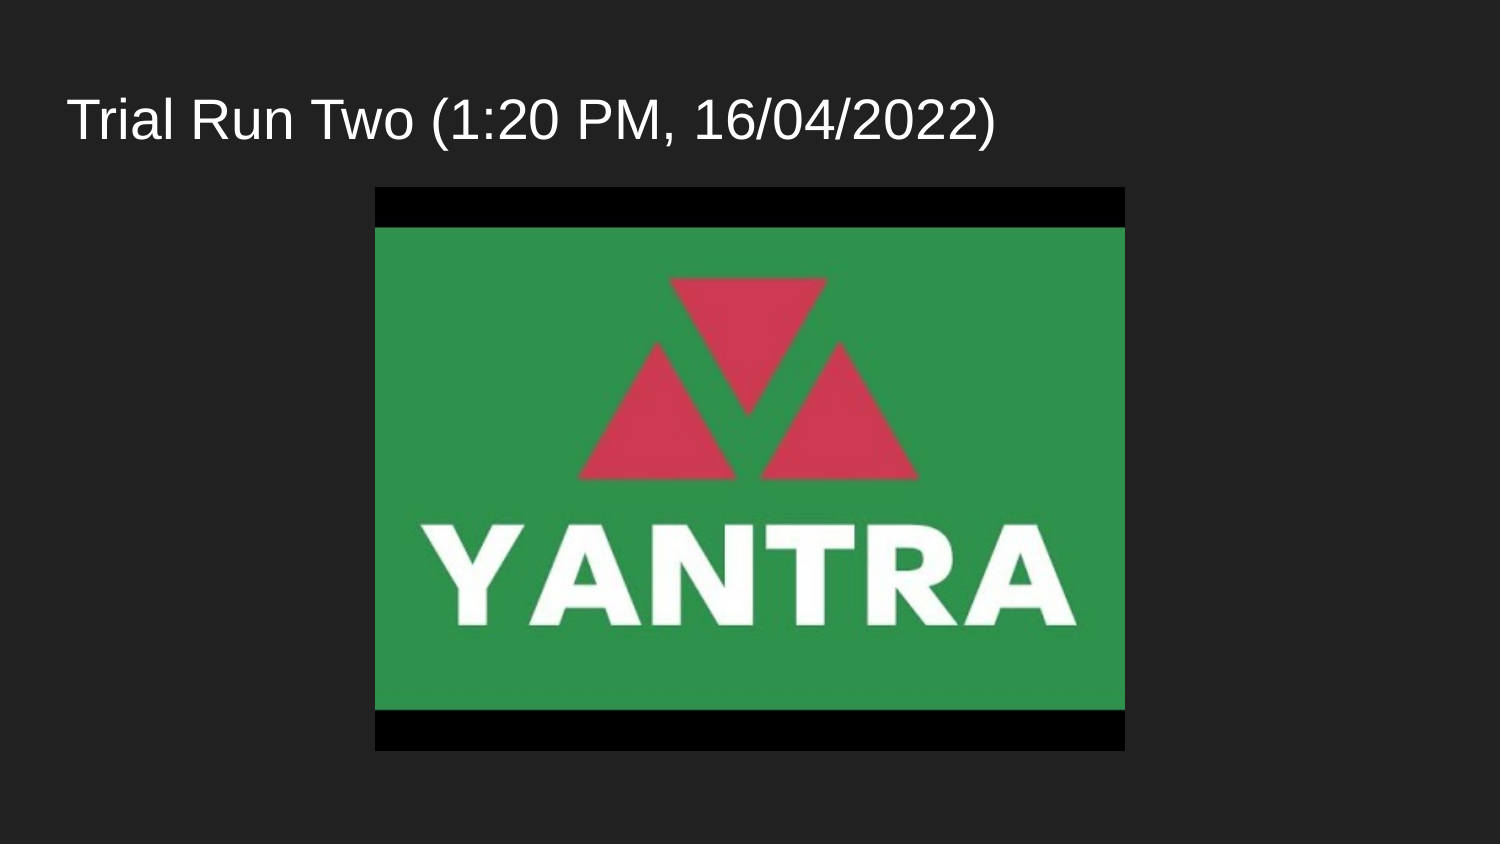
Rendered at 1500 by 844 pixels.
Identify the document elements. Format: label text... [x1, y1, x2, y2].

picture [374, 187, 1126, 751]
title Trial Run Two (1:20 PM, 16/04/2022) [51, 72, 1449, 167]
